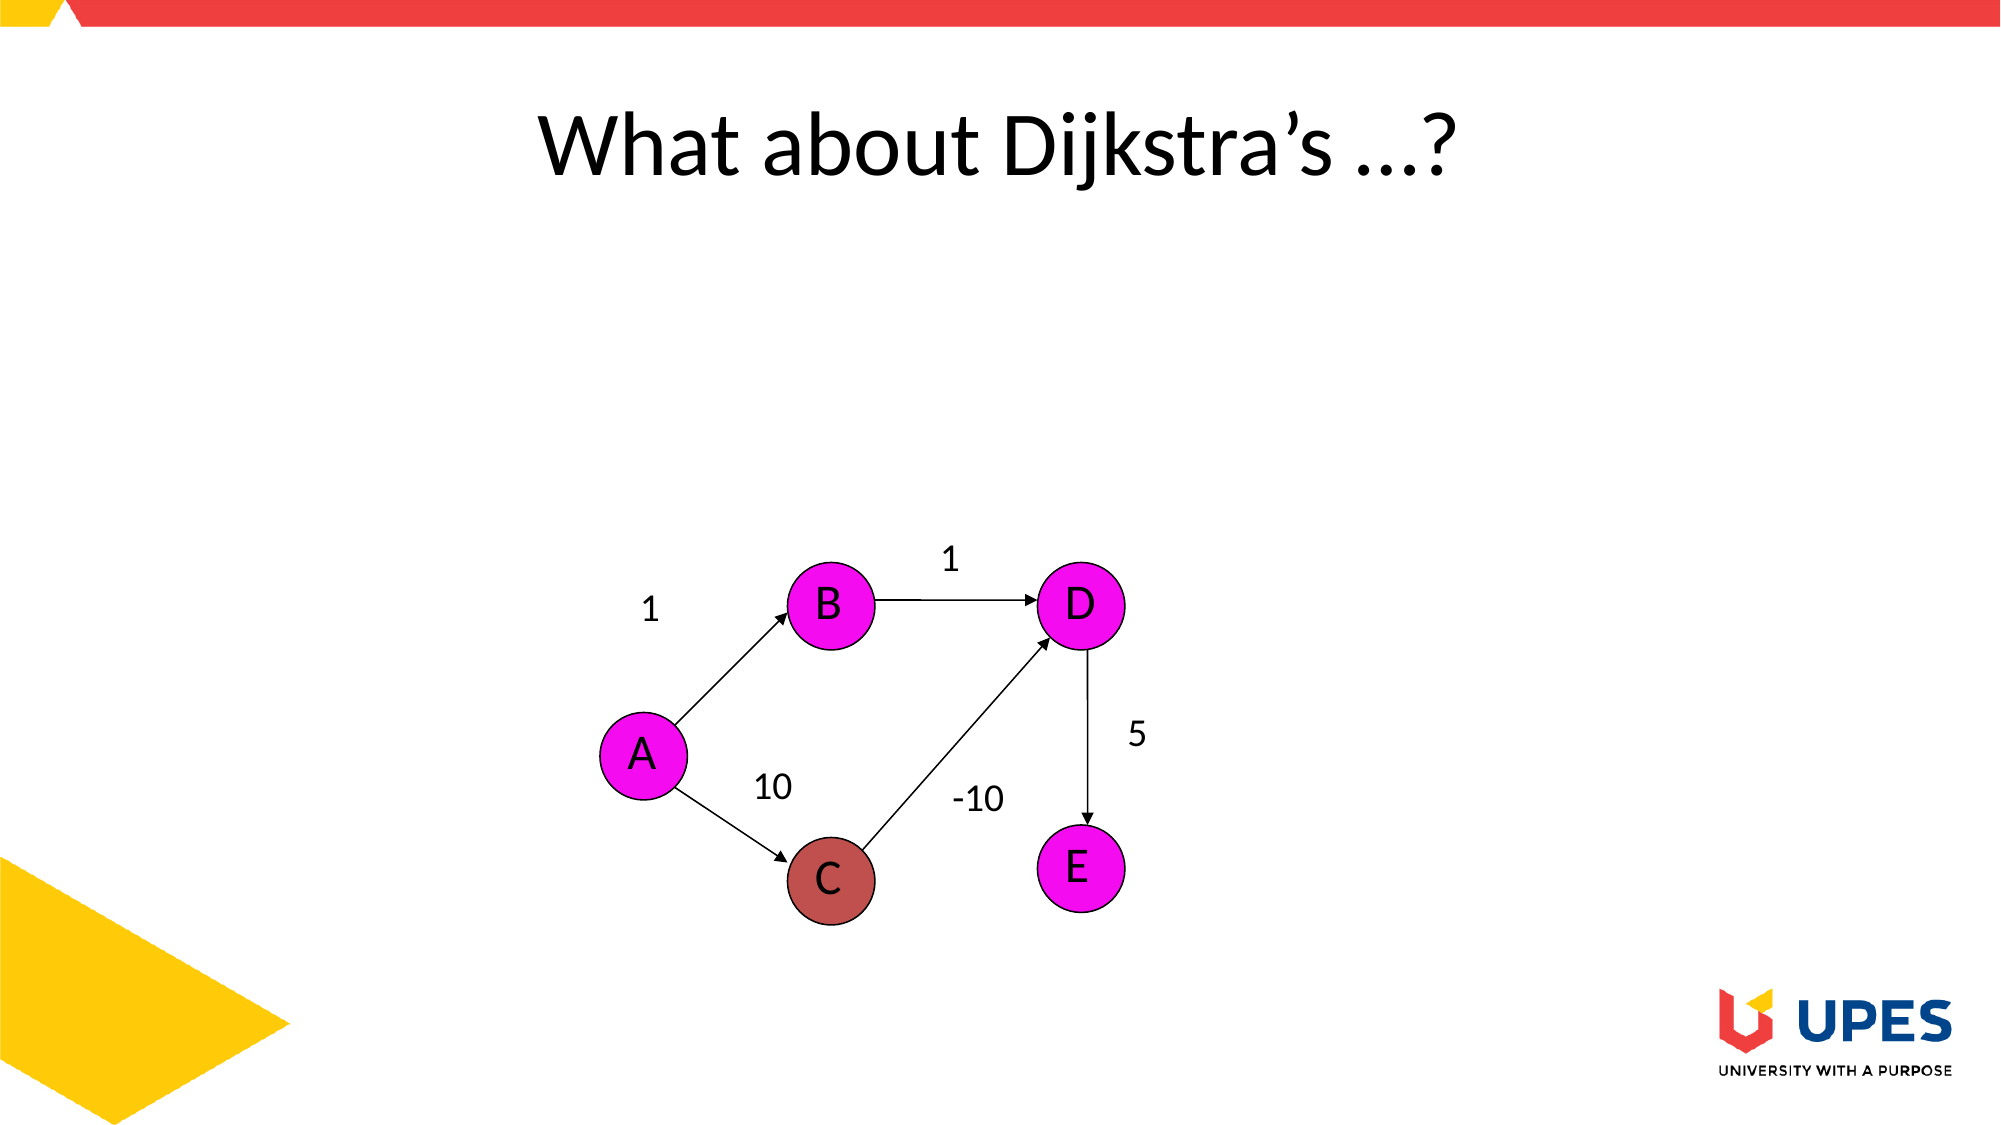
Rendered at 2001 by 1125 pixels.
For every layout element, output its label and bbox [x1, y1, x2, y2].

text_box [624, 574, 738, 638]
title [99, 45, 1900, 233]
text_box [1112, 699, 1225, 763]
picture [0, 0, 2001, 1125]
text_box [599, 524, 1126, 926]
